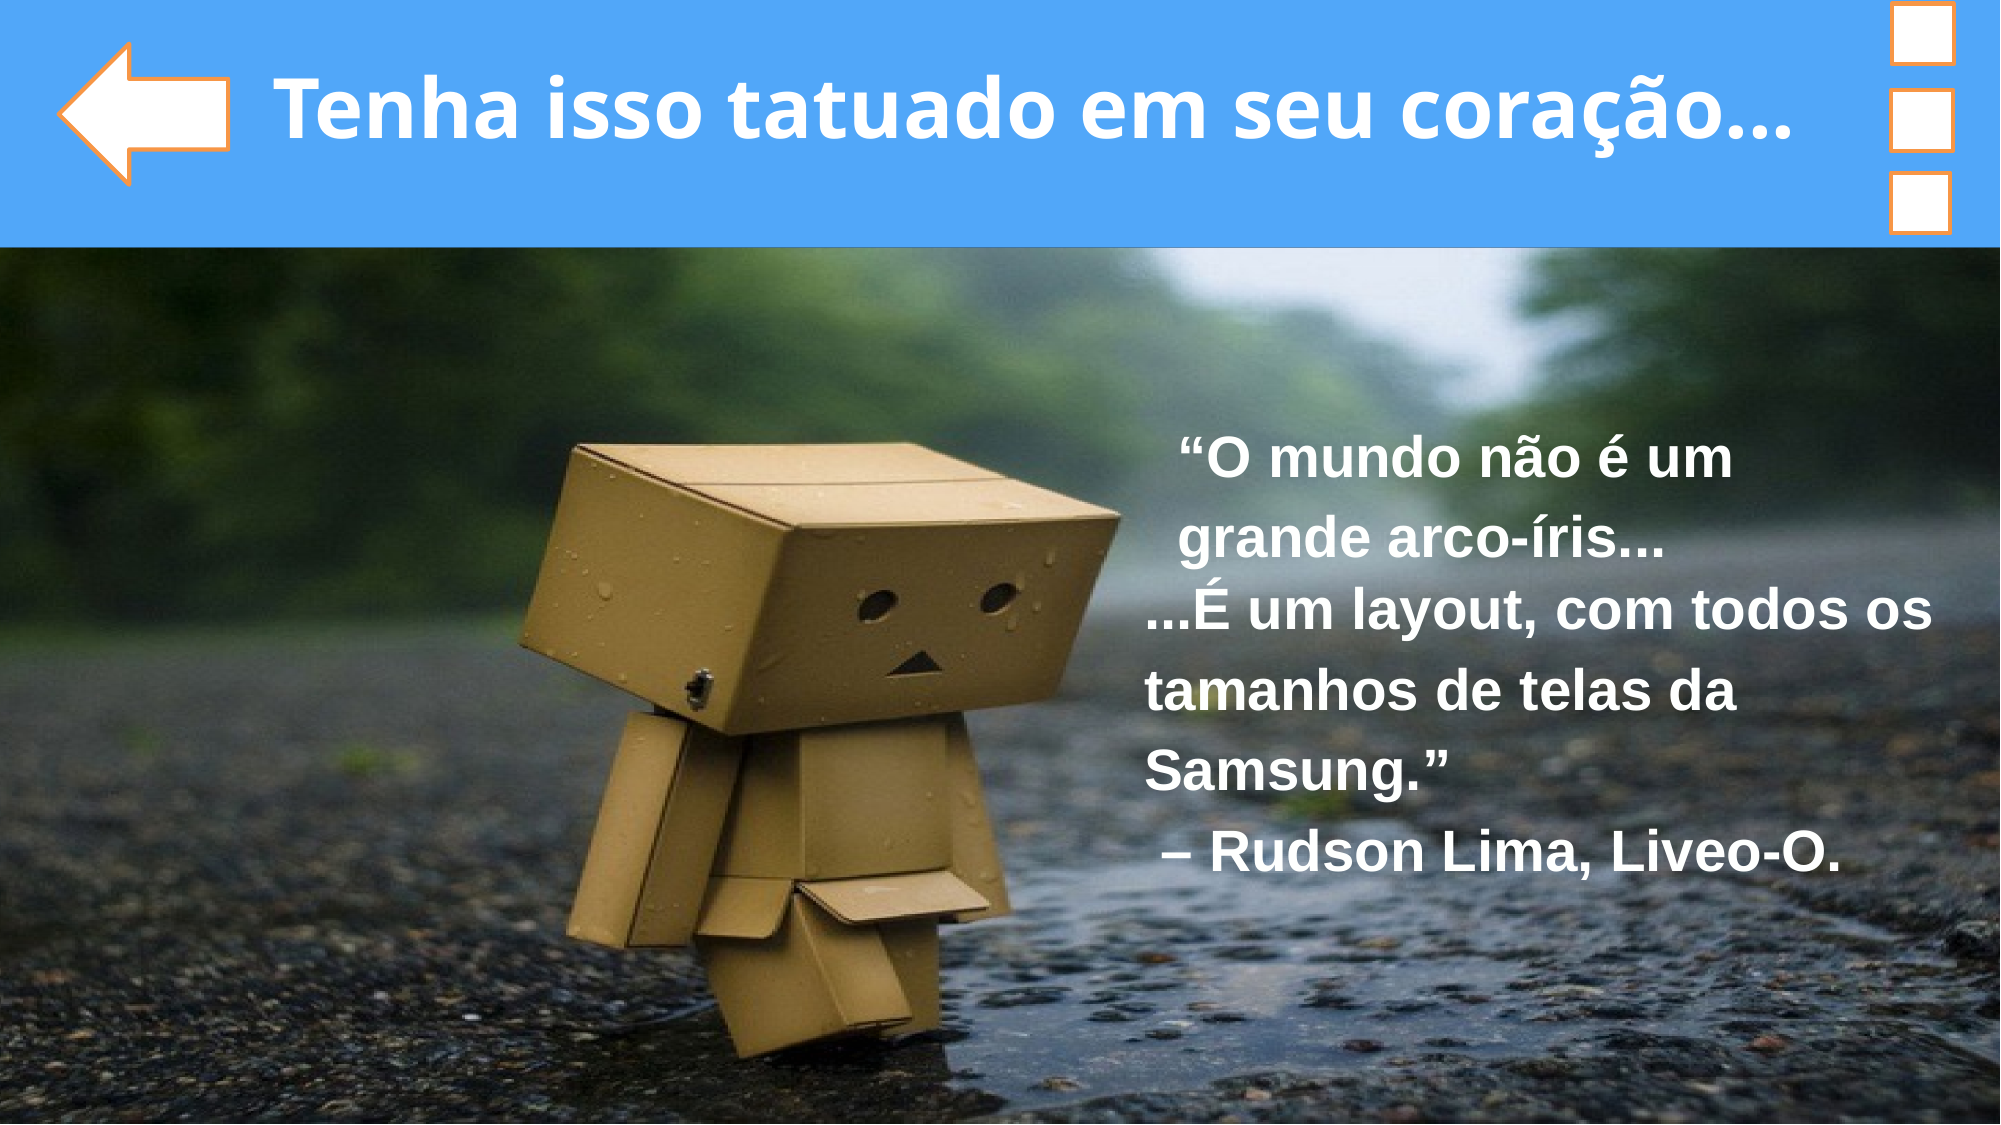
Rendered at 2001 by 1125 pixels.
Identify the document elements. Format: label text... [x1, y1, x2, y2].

text_box [56, 41, 231, 187]
text_box [1889, 88, 1955, 153]
text_box Tenha isso tatuado em seu coração... [257, 48, 1866, 245]
text_box [0, 0, 2000, 245]
text_box [1889, 171, 1952, 235]
text_box [1890, 1, 1956, 66]
picture [0, 247, 2000, 1125]
